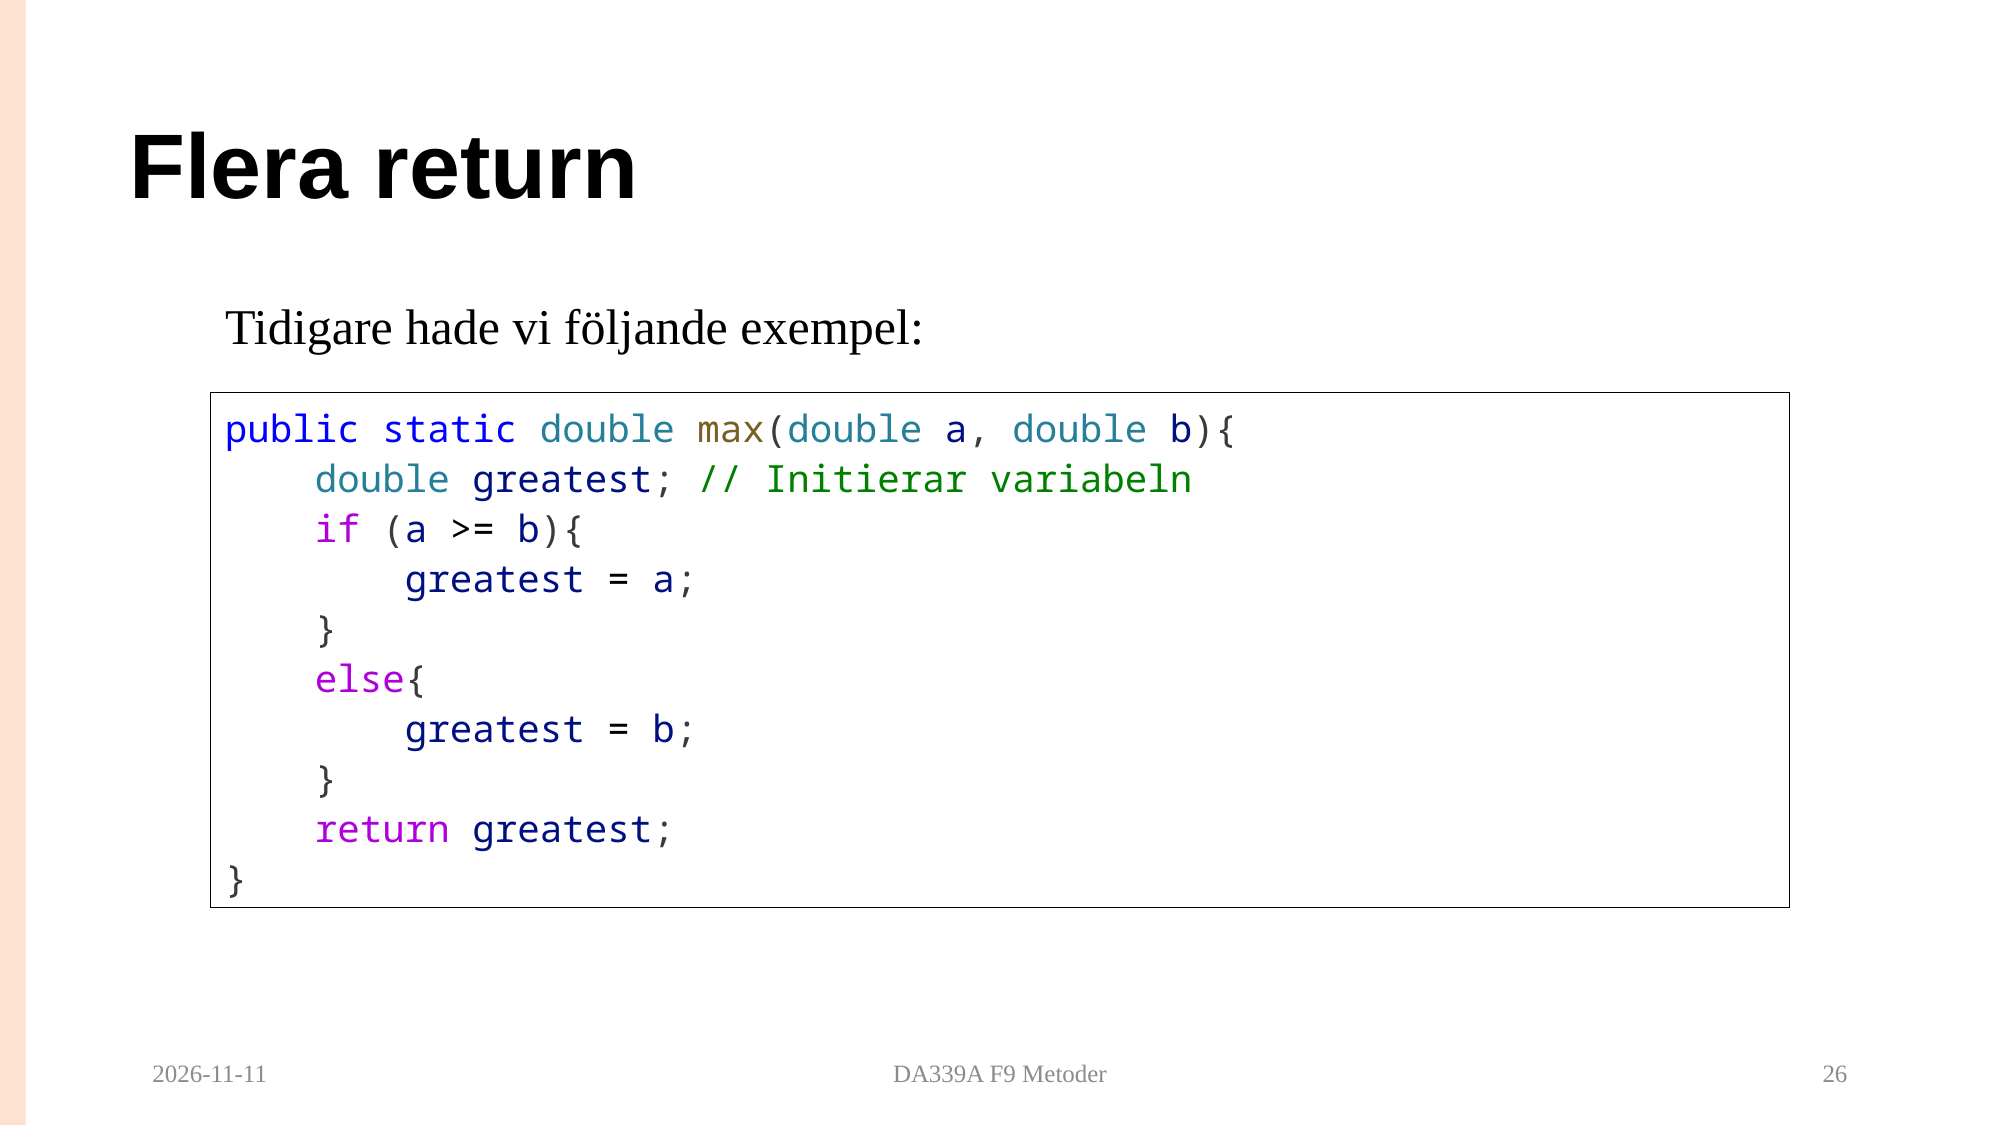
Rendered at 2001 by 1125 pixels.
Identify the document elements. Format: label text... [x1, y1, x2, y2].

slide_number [137, 1042, 588, 1103]
text_box public static double max(double a, double b){ double greatest; // Initierar variabeln if (a >= b){ greatest = a; } else{ greatest = b; } return greatest; } [210, 392, 1790, 908]
footer DA339A F9 Metoder [662, 1042, 1338, 1103]
slide_number 26 [1412, 1042, 1863, 1103]
list Tidigare hade vi följande exempel: [210, 287, 1790, 379]
title Flera return [114, 79, 1840, 260]
